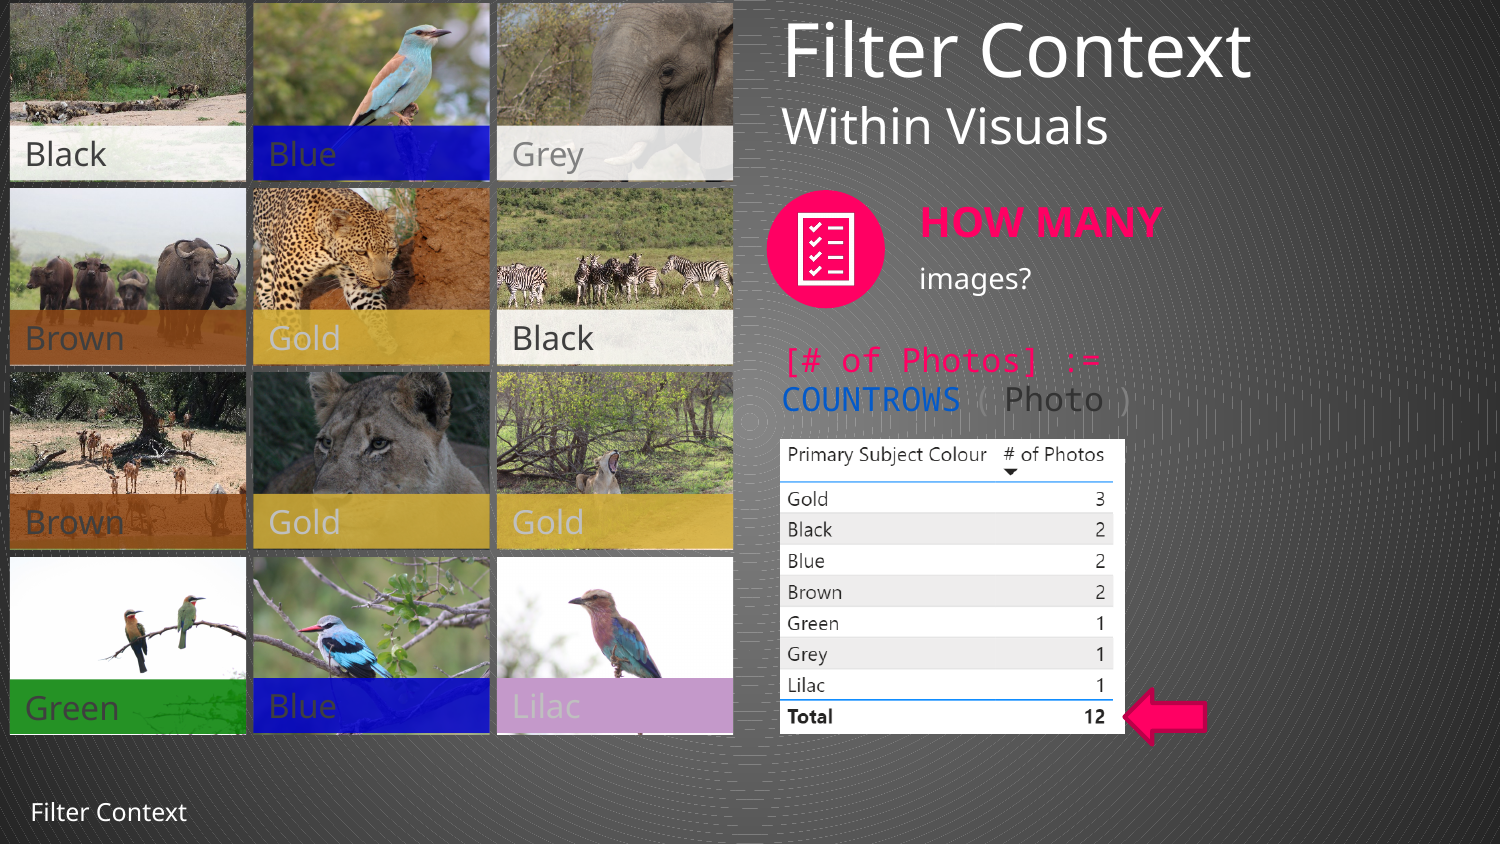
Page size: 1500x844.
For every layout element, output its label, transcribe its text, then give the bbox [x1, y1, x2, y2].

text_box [496, 372, 734, 550]
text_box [253, 556, 490, 735]
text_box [496, 3, 734, 182]
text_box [9, 557, 247, 736]
text_box Filter Context [766, 12, 1424, 87]
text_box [253, 3, 490, 182]
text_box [496, 556, 734, 735]
picture [779, 438, 1125, 734]
text_box [1129, 687, 1208, 747]
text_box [253, 372, 490, 550]
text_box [253, 187, 490, 366]
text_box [9, 188, 247, 366]
text_box Filter Context [16, 783, 471, 836]
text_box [9, 3, 247, 182]
text_box [# of Photos] := COUNTROWS ( Photo ) [766, 331, 1331, 426]
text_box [496, 187, 734, 366]
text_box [9, 372, 247, 550]
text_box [766, 187, 1359, 309]
text_box Within Visuals [766, 87, 1462, 164]
